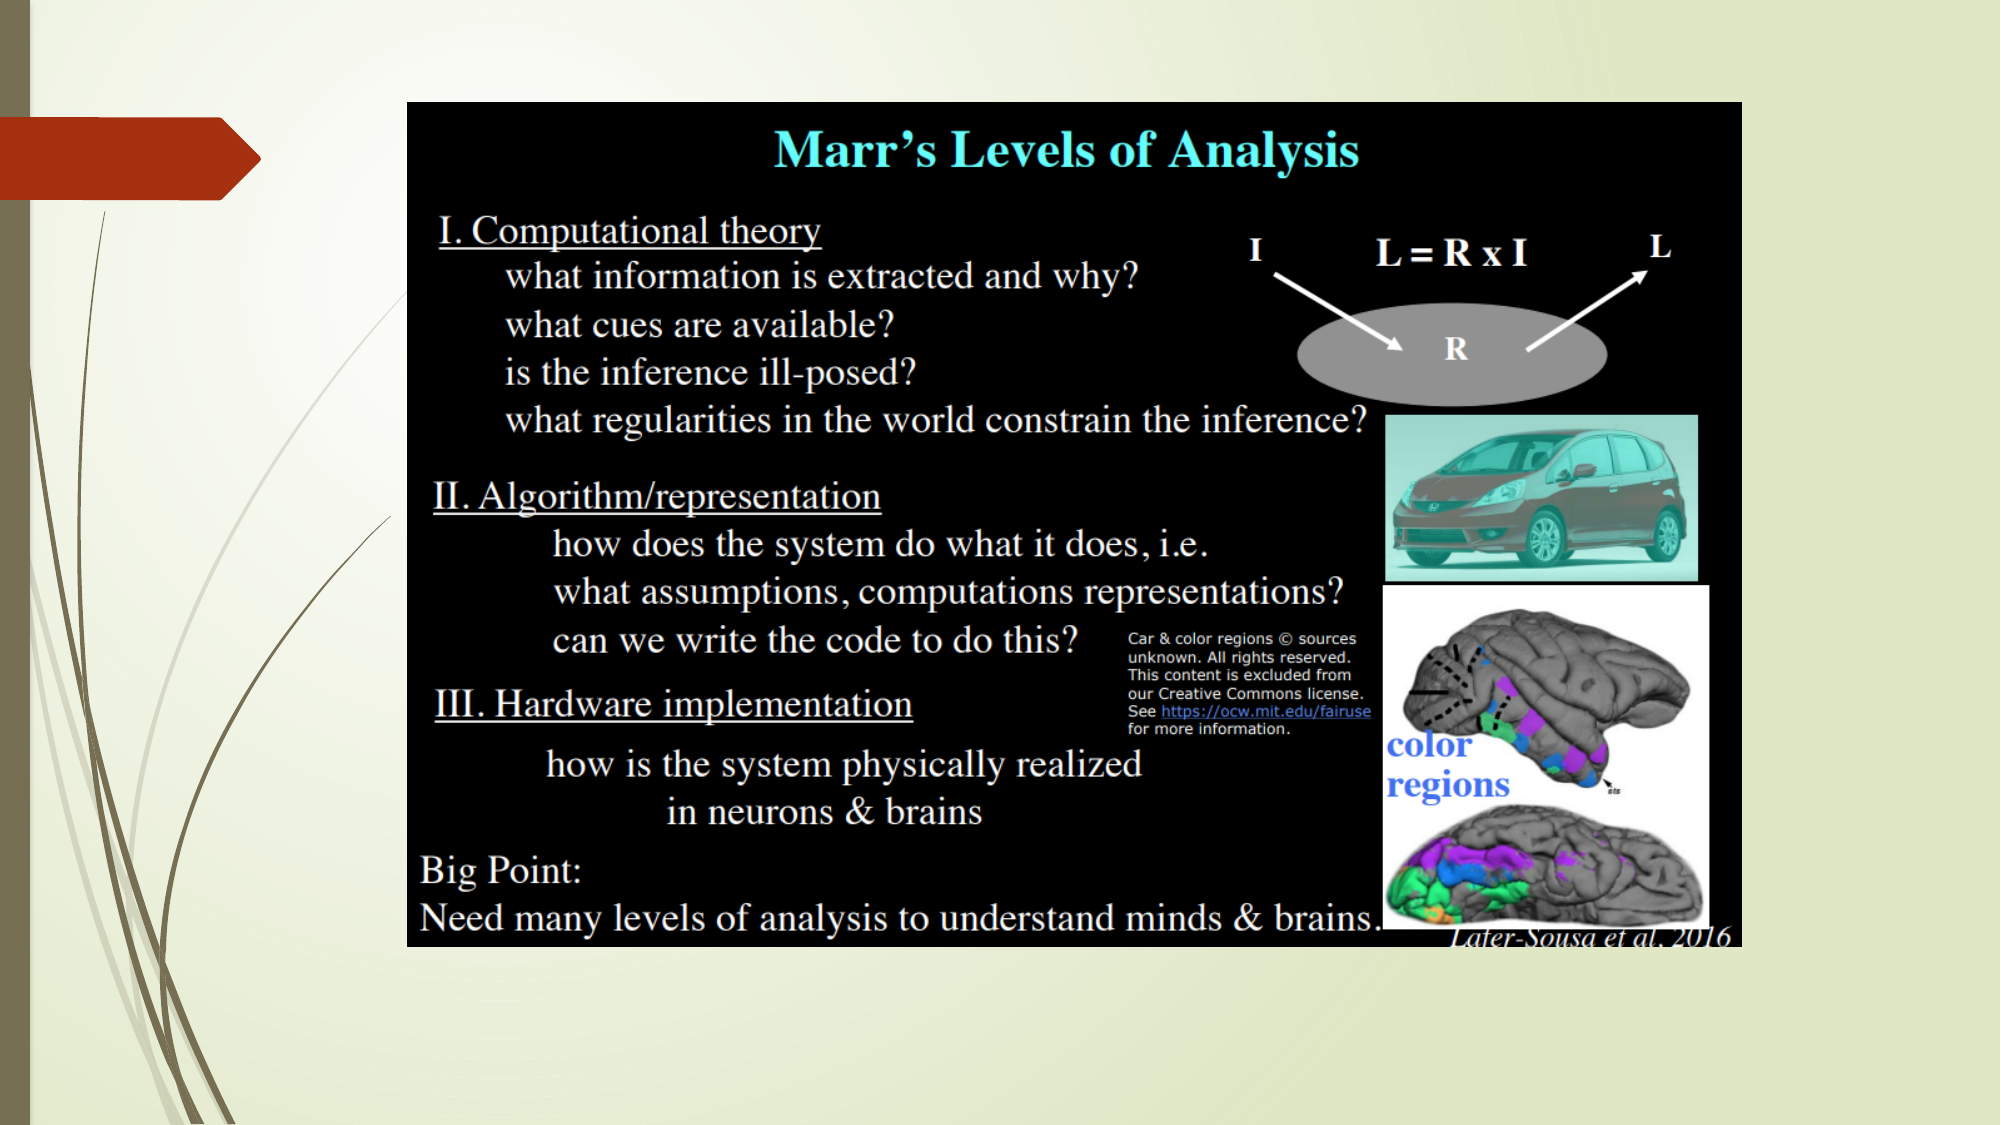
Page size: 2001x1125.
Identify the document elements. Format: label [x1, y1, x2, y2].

picture [406, 102, 1742, 947]
